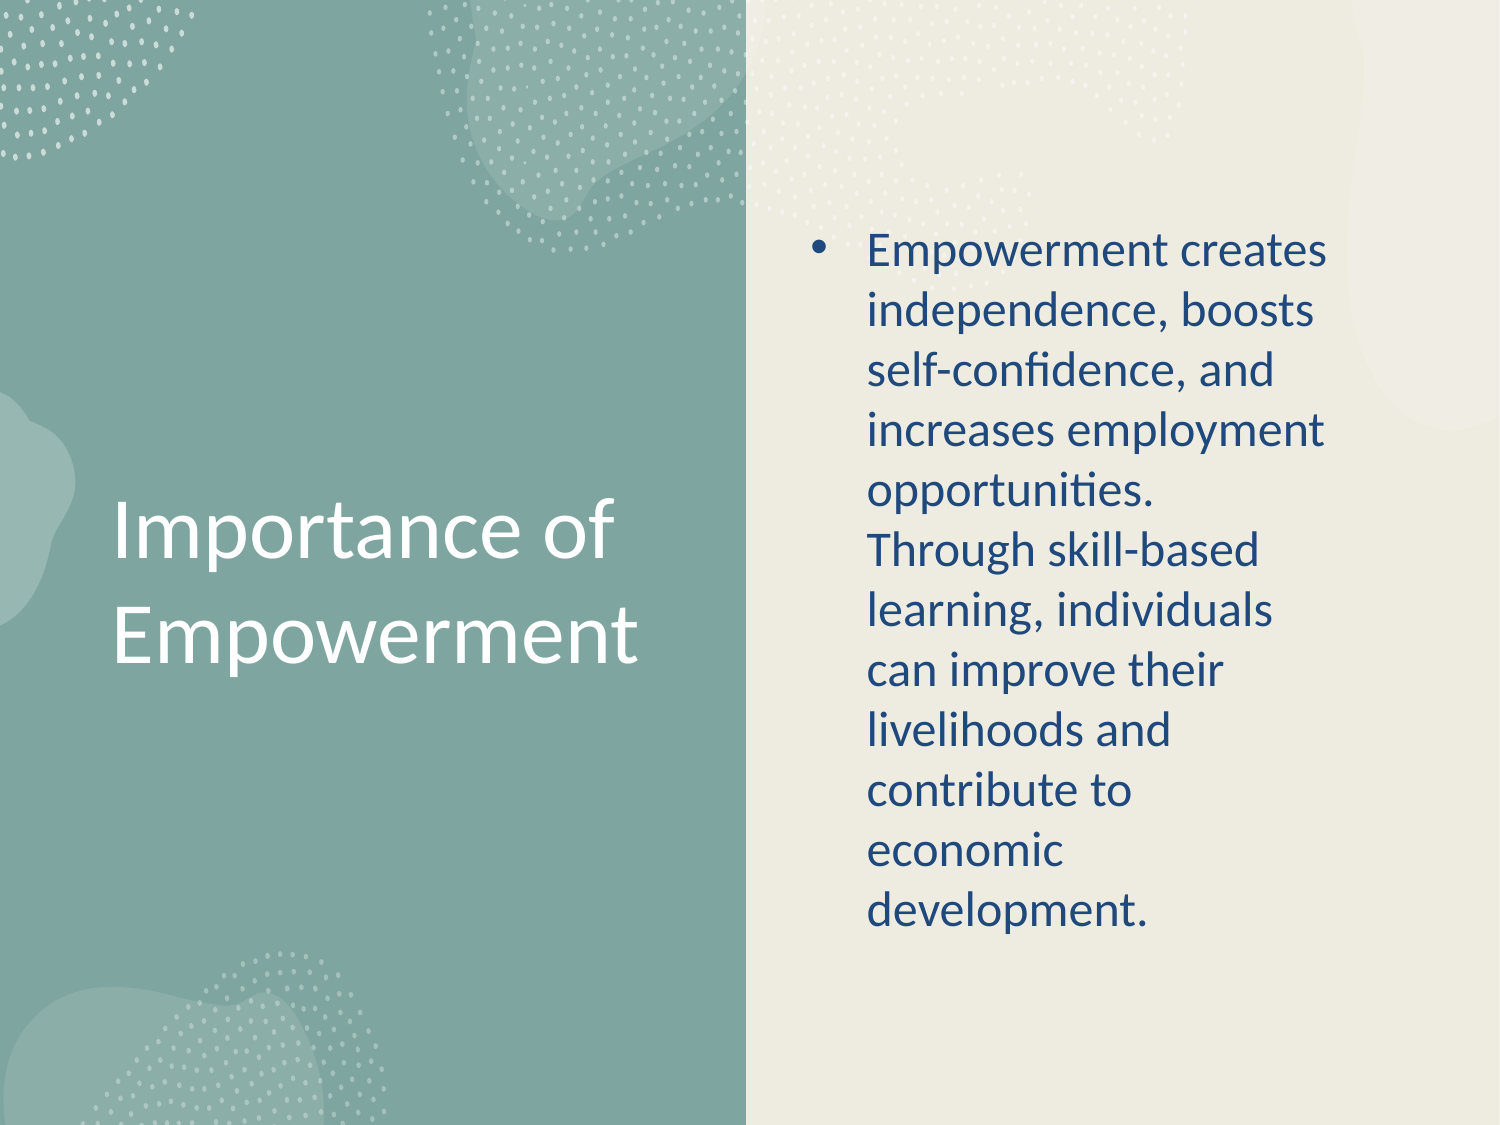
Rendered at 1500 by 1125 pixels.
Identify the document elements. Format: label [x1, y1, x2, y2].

text_box [0, 0, 1500, 1125]
